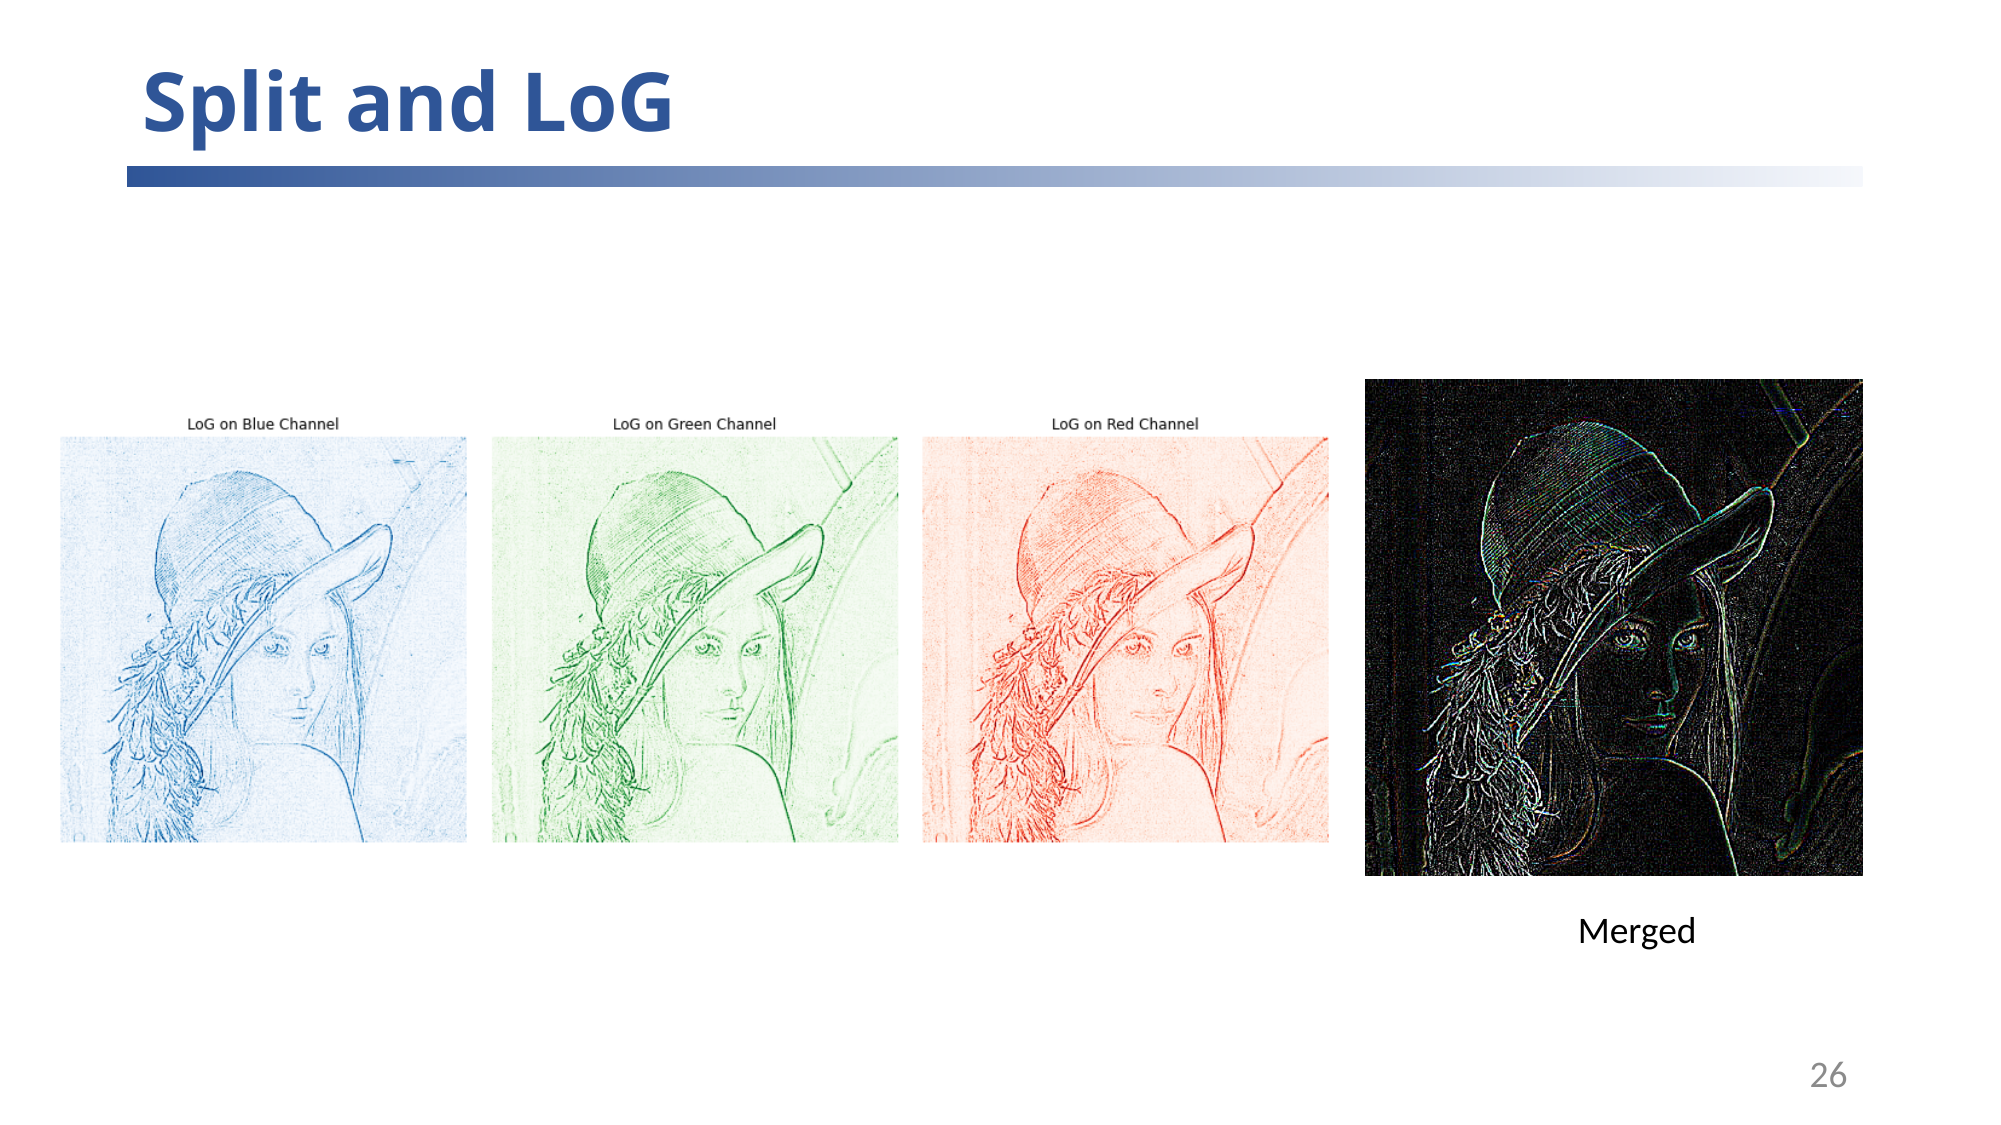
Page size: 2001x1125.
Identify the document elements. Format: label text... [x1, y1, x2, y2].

picture [1365, 379, 1863, 876]
title Split and LoG [127, 53, 1853, 158]
slide_number 26 [1412, 1042, 1863, 1103]
picture [52, 409, 1336, 851]
text_box Merged [1563, 898, 1712, 959]
